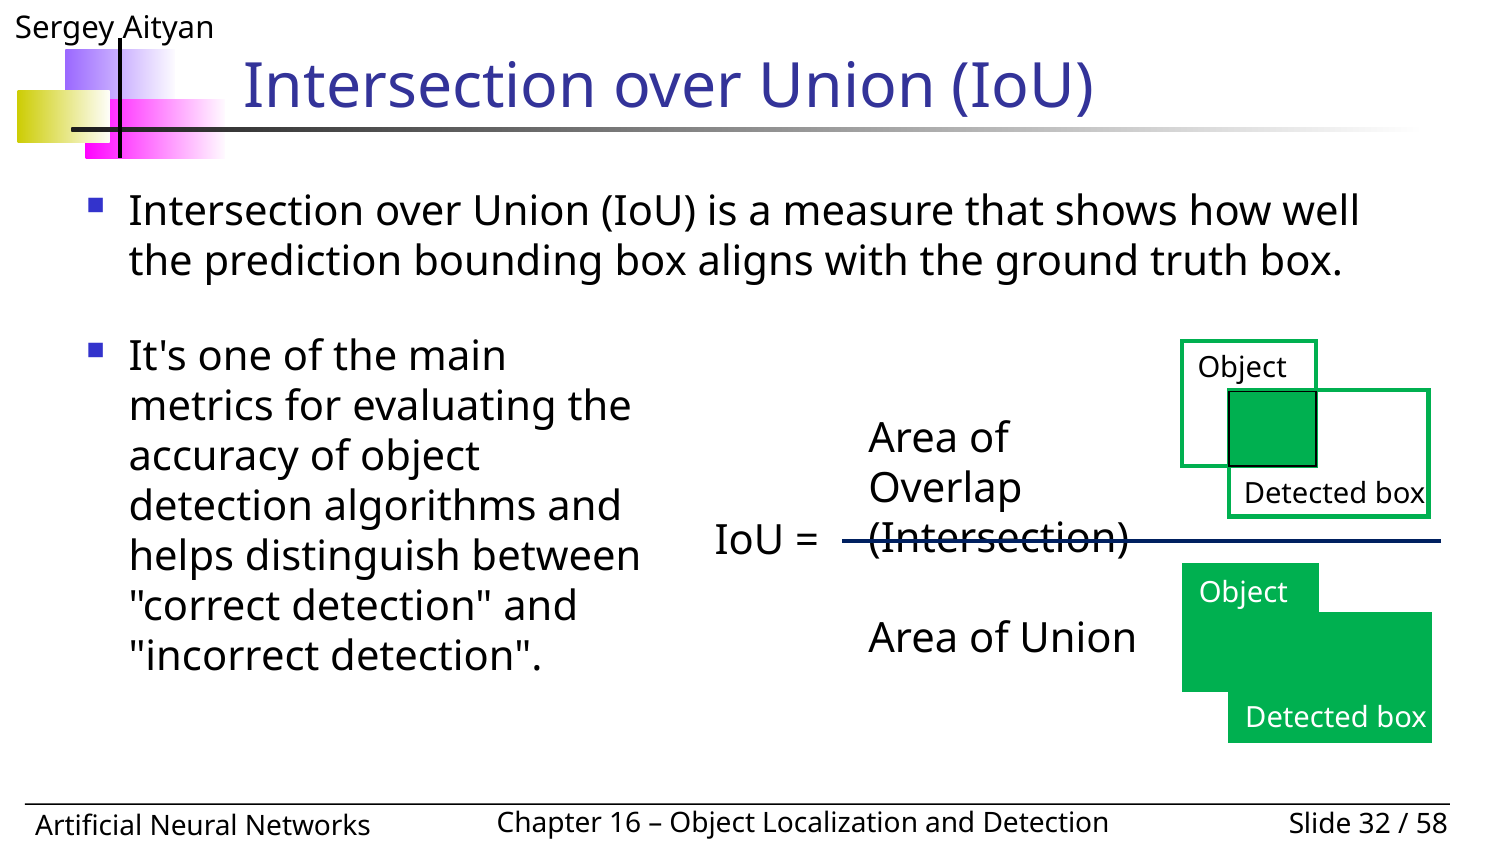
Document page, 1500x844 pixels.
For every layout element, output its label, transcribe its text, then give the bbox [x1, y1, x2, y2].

list It's one of the main metrics for evaluating the accuracy of object detection algorithms and helps distinguish between "correct detection" and "incorrect detection". [71, 321, 662, 762]
list Intersection over Union (IoU) is a measure that shows how well the prediction bounding box aligns with the ground truth box. [71, 175, 1447, 301]
title Intersection over Union (IoU) [228, 46, 1332, 128]
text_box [699, 341, 1442, 741]
